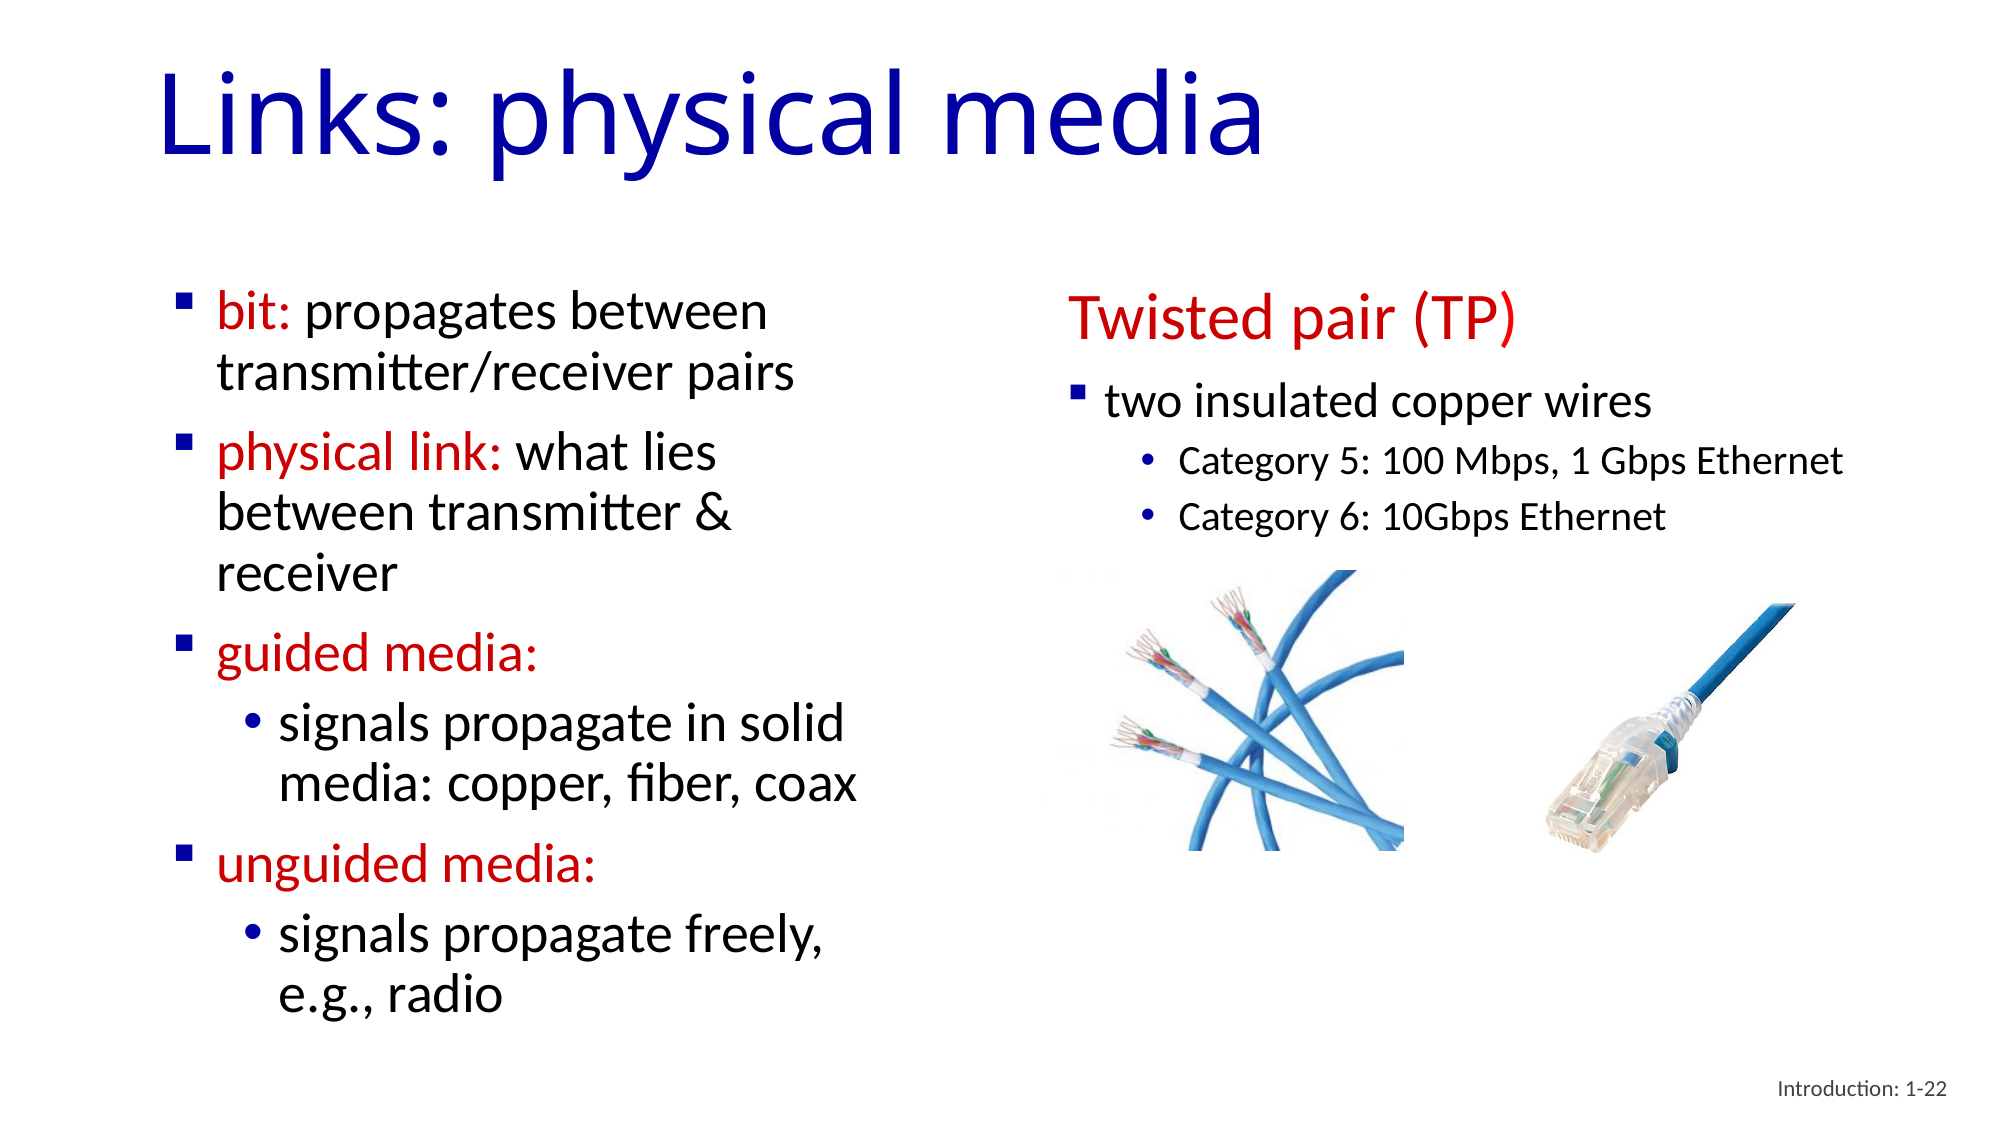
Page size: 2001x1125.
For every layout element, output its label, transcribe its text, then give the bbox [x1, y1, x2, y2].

slide_number Introduction: 1-22 [1512, 1056, 1963, 1117]
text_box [1038, 274, 1880, 867]
title Links: physical media [139, 44, 1865, 192]
text_box bit: propagates between transmitter/receiver pairs physical link: what lies between transmitter & receiver guided media: signals propagate in solid media: copper, fiber, coax unguided media: signals propagate freely, e.g., radio [156, 274, 918, 1037]
